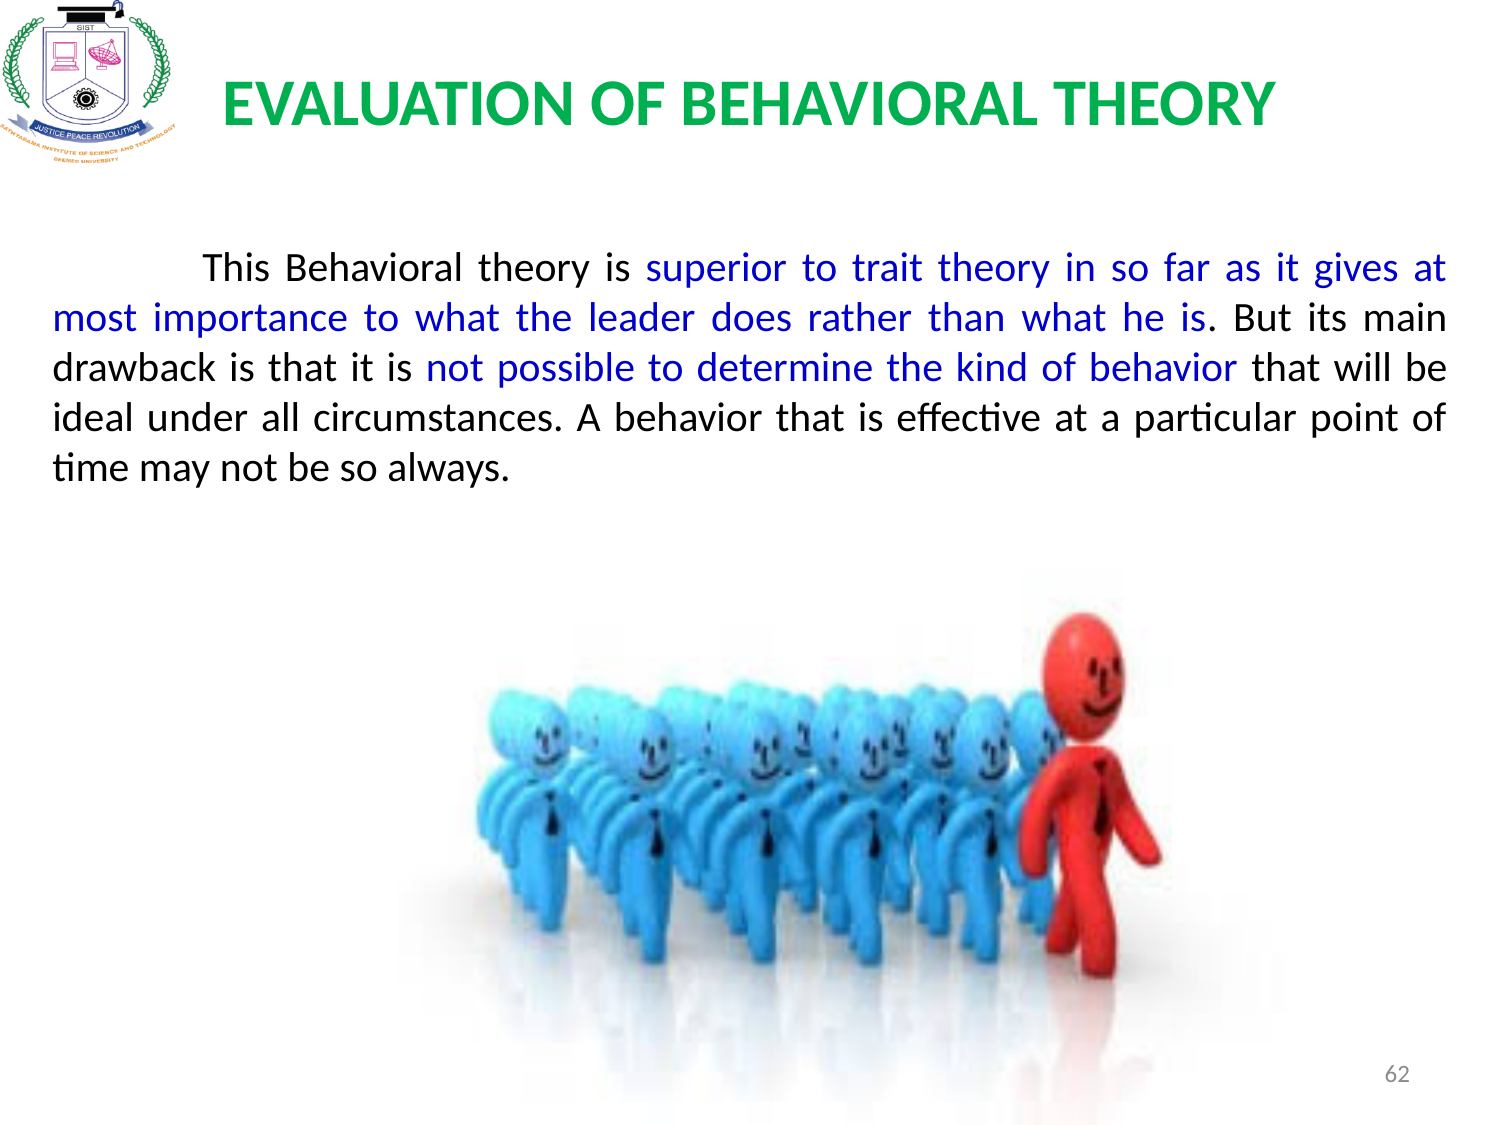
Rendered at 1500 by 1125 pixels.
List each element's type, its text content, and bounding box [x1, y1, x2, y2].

text_box This Behavioral theory is superior to trait theory in so far as it gives at most importance to what the leader does rather than what he is. But its main drawback is that it is not possible to determine the kind of behavior that will be ideal under all circumstances. A behavior that is effective at a particular point of time may not be so always. [37, 187, 1463, 498]
picture [0, 0, 175, 163]
picture [374, 570, 1310, 1125]
slide_number 62 [1313, 1042, 1425, 1103]
title EVALUATION OF BEHAVIORAL THEORY [74, 44, 1426, 233]
